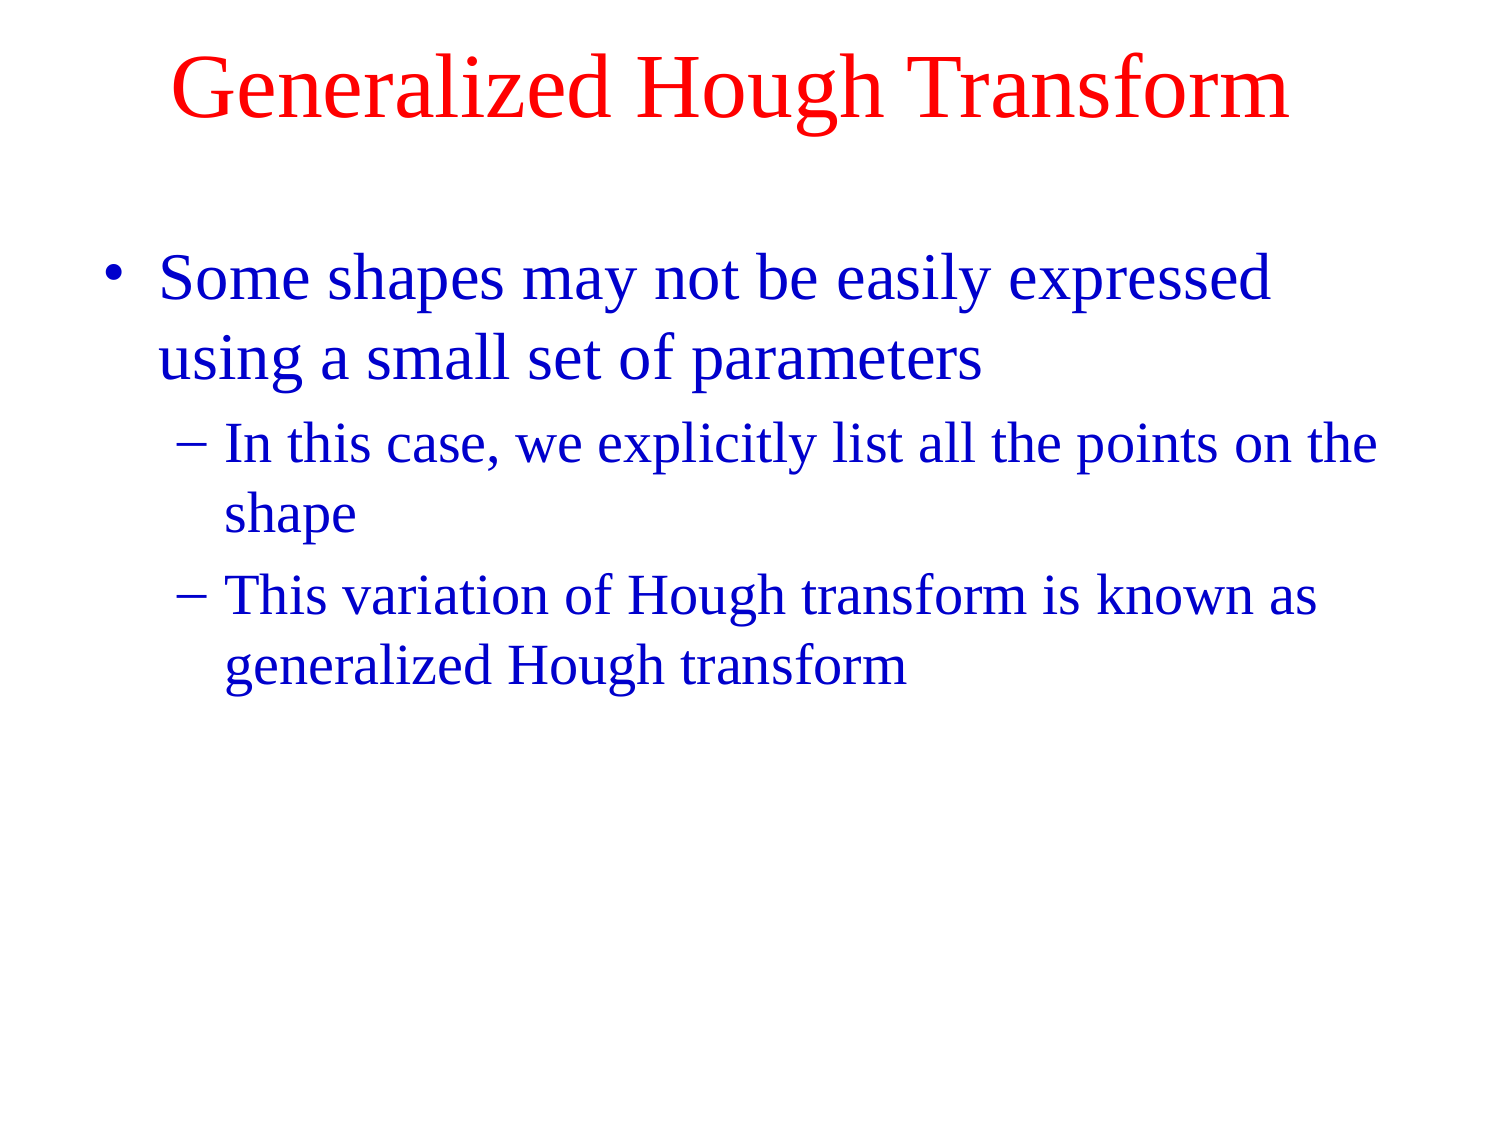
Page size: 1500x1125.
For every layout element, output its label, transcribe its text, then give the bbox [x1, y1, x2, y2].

list Some shapes may not be easily expressed using a small set of parameters In this case, we explicitly list all the points on the shape This variation of Hough transform is known as generalized Hough transform [87, 224, 1400, 1000]
title Generalized Hough Transform [75, 24, 1388, 138]
